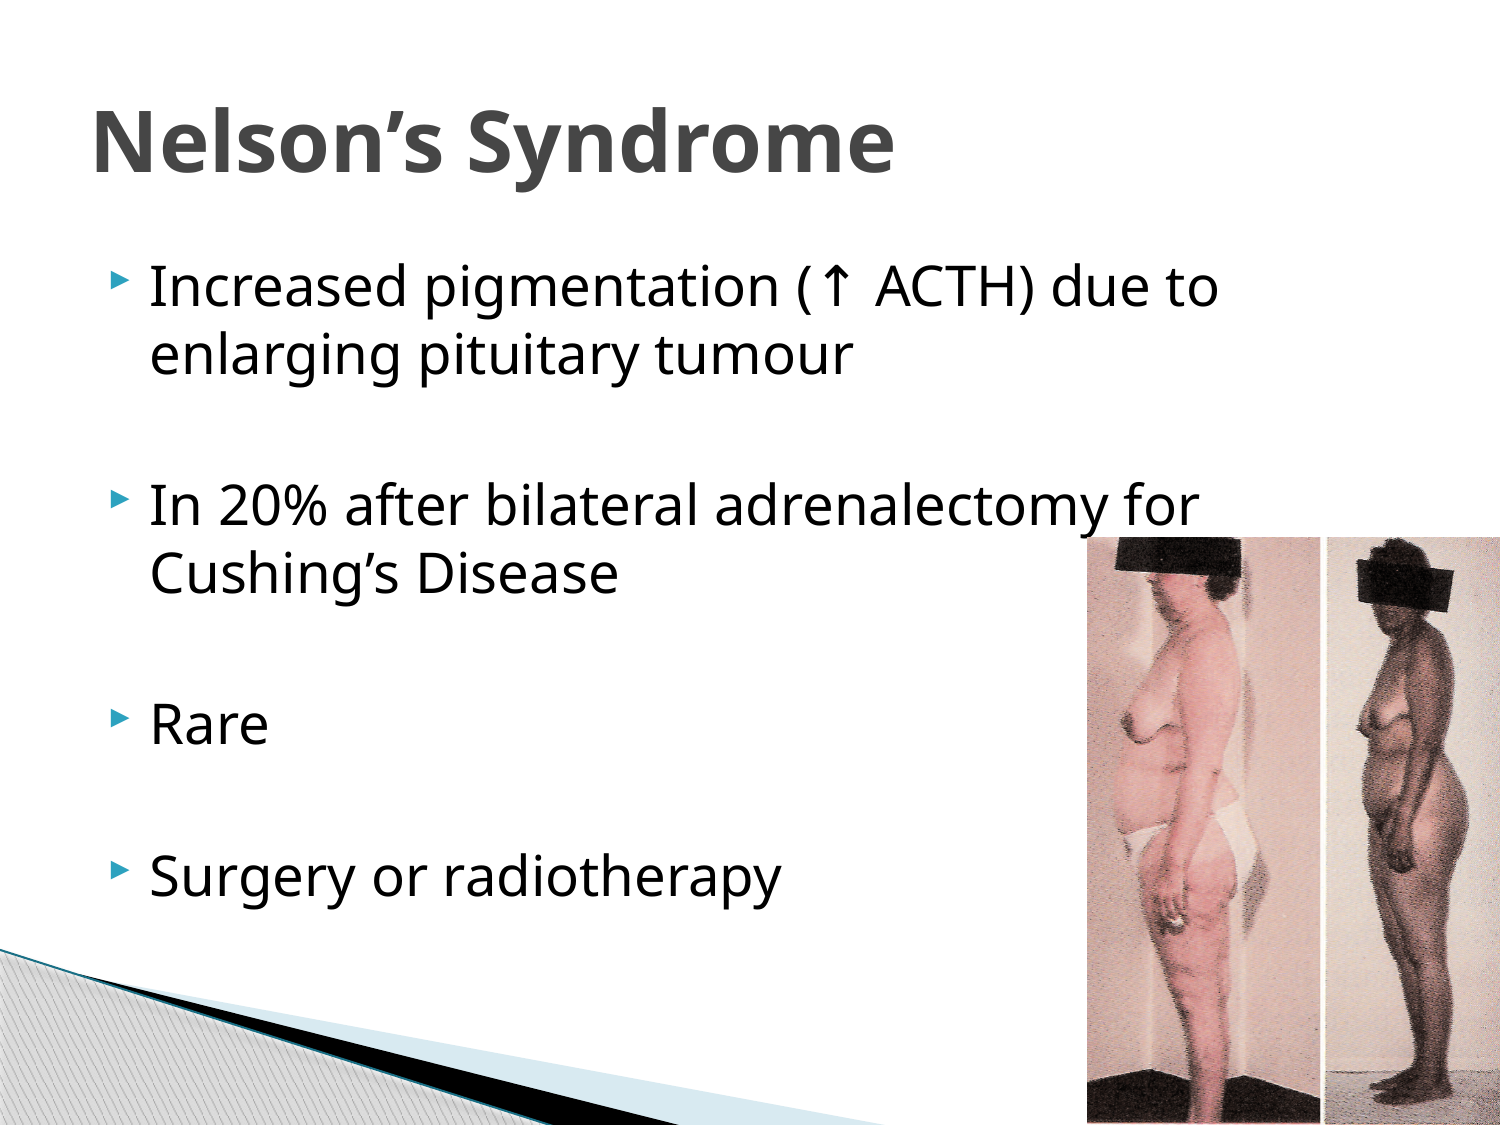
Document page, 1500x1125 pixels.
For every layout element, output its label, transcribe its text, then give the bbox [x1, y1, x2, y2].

list Increased pigmentation (↑ ACTH) due to enlarging pituitary tumour In 20% after bilateral adrenalectomy for Cushing’s Disease Rare Surgery or radiotherapy [75, 243, 1425, 986]
title Nelson’s Syndrome [75, 45, 1425, 233]
picture [1087, 537, 1500, 1125]
